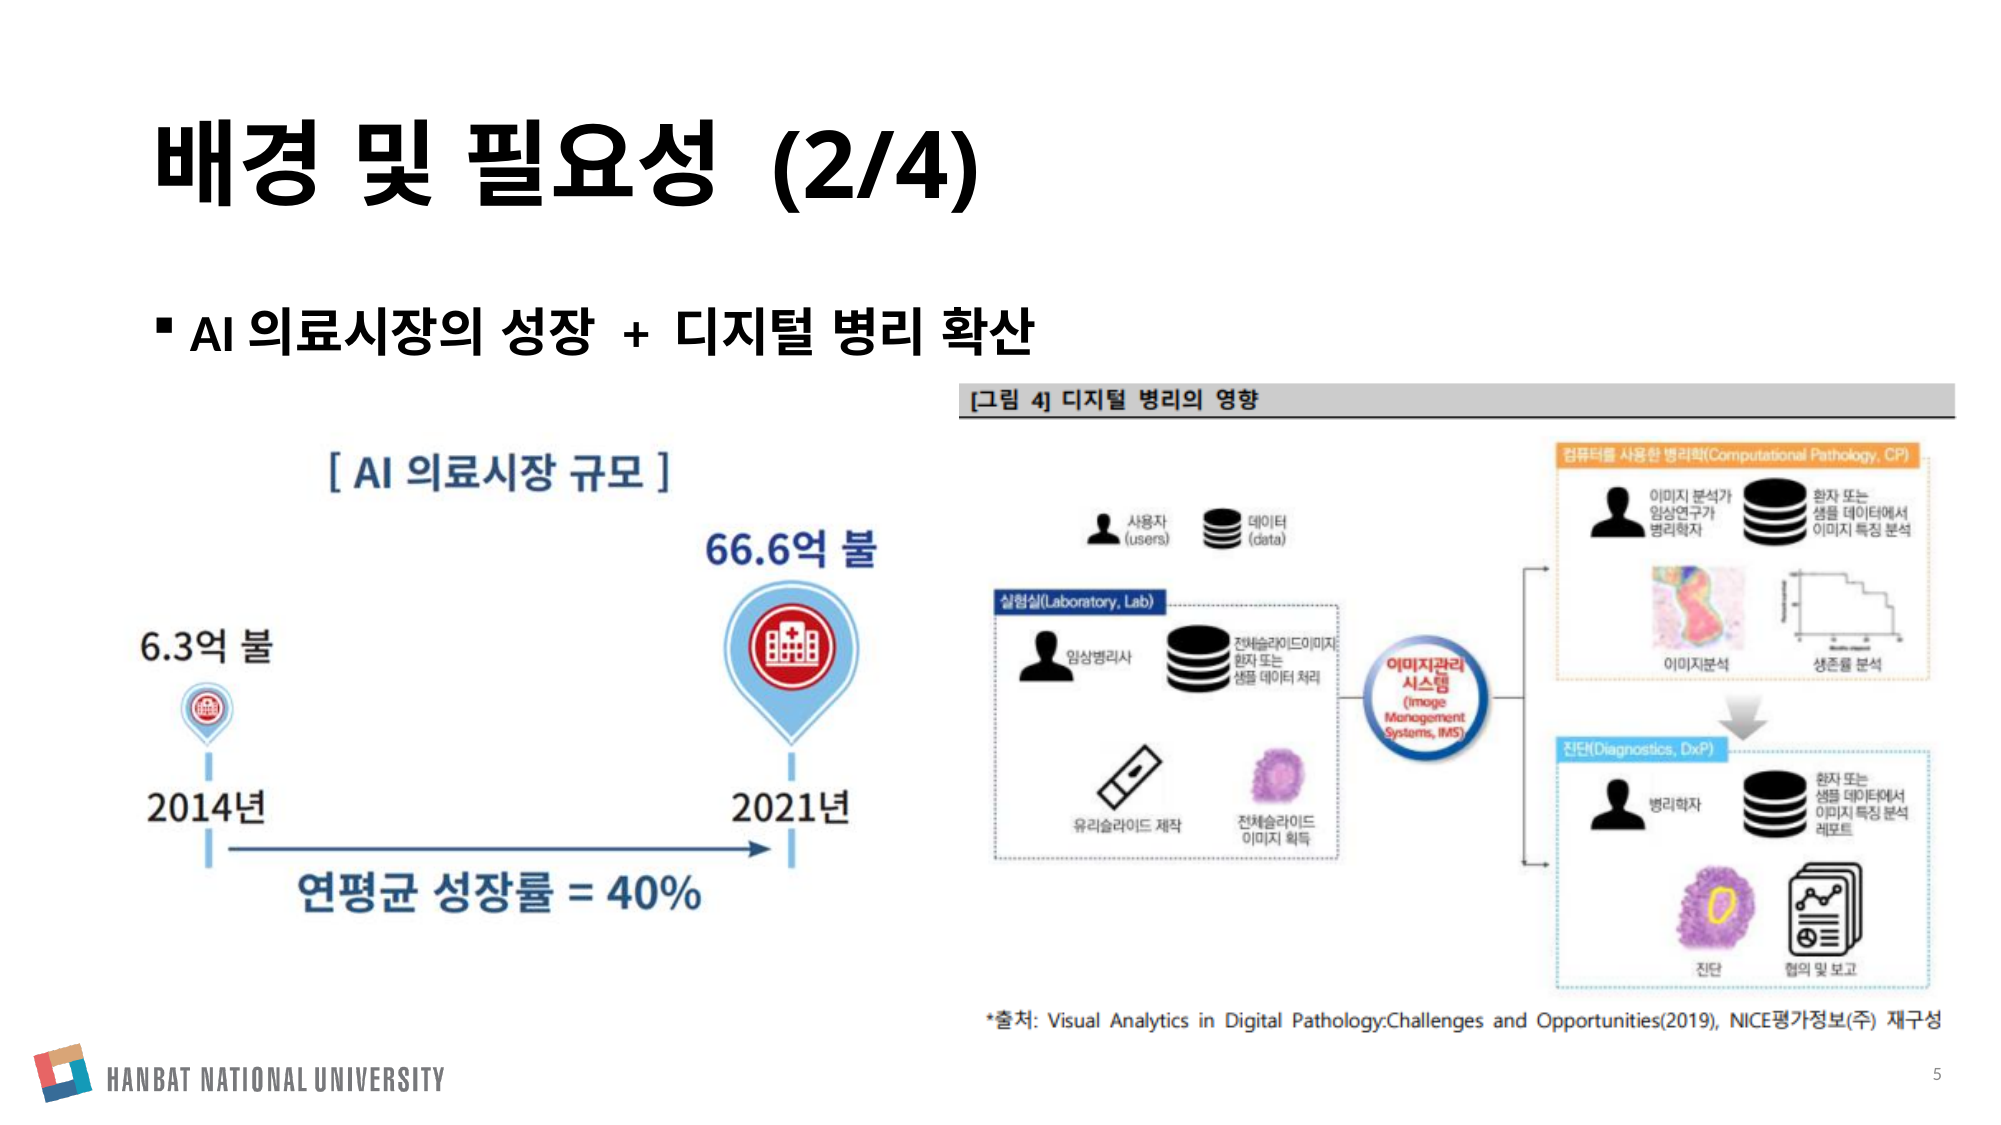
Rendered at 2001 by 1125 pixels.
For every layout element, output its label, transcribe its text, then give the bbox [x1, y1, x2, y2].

picture [959, 382, 1957, 1036]
picture [33, 1043, 444, 1103]
picture [88, 427, 914, 934]
list AI의료시장의 성장 + 디지털 병리 확산 [137, 299, 1863, 1014]
title 배경 및 필요성 (2/4) [137, 59, 1863, 278]
